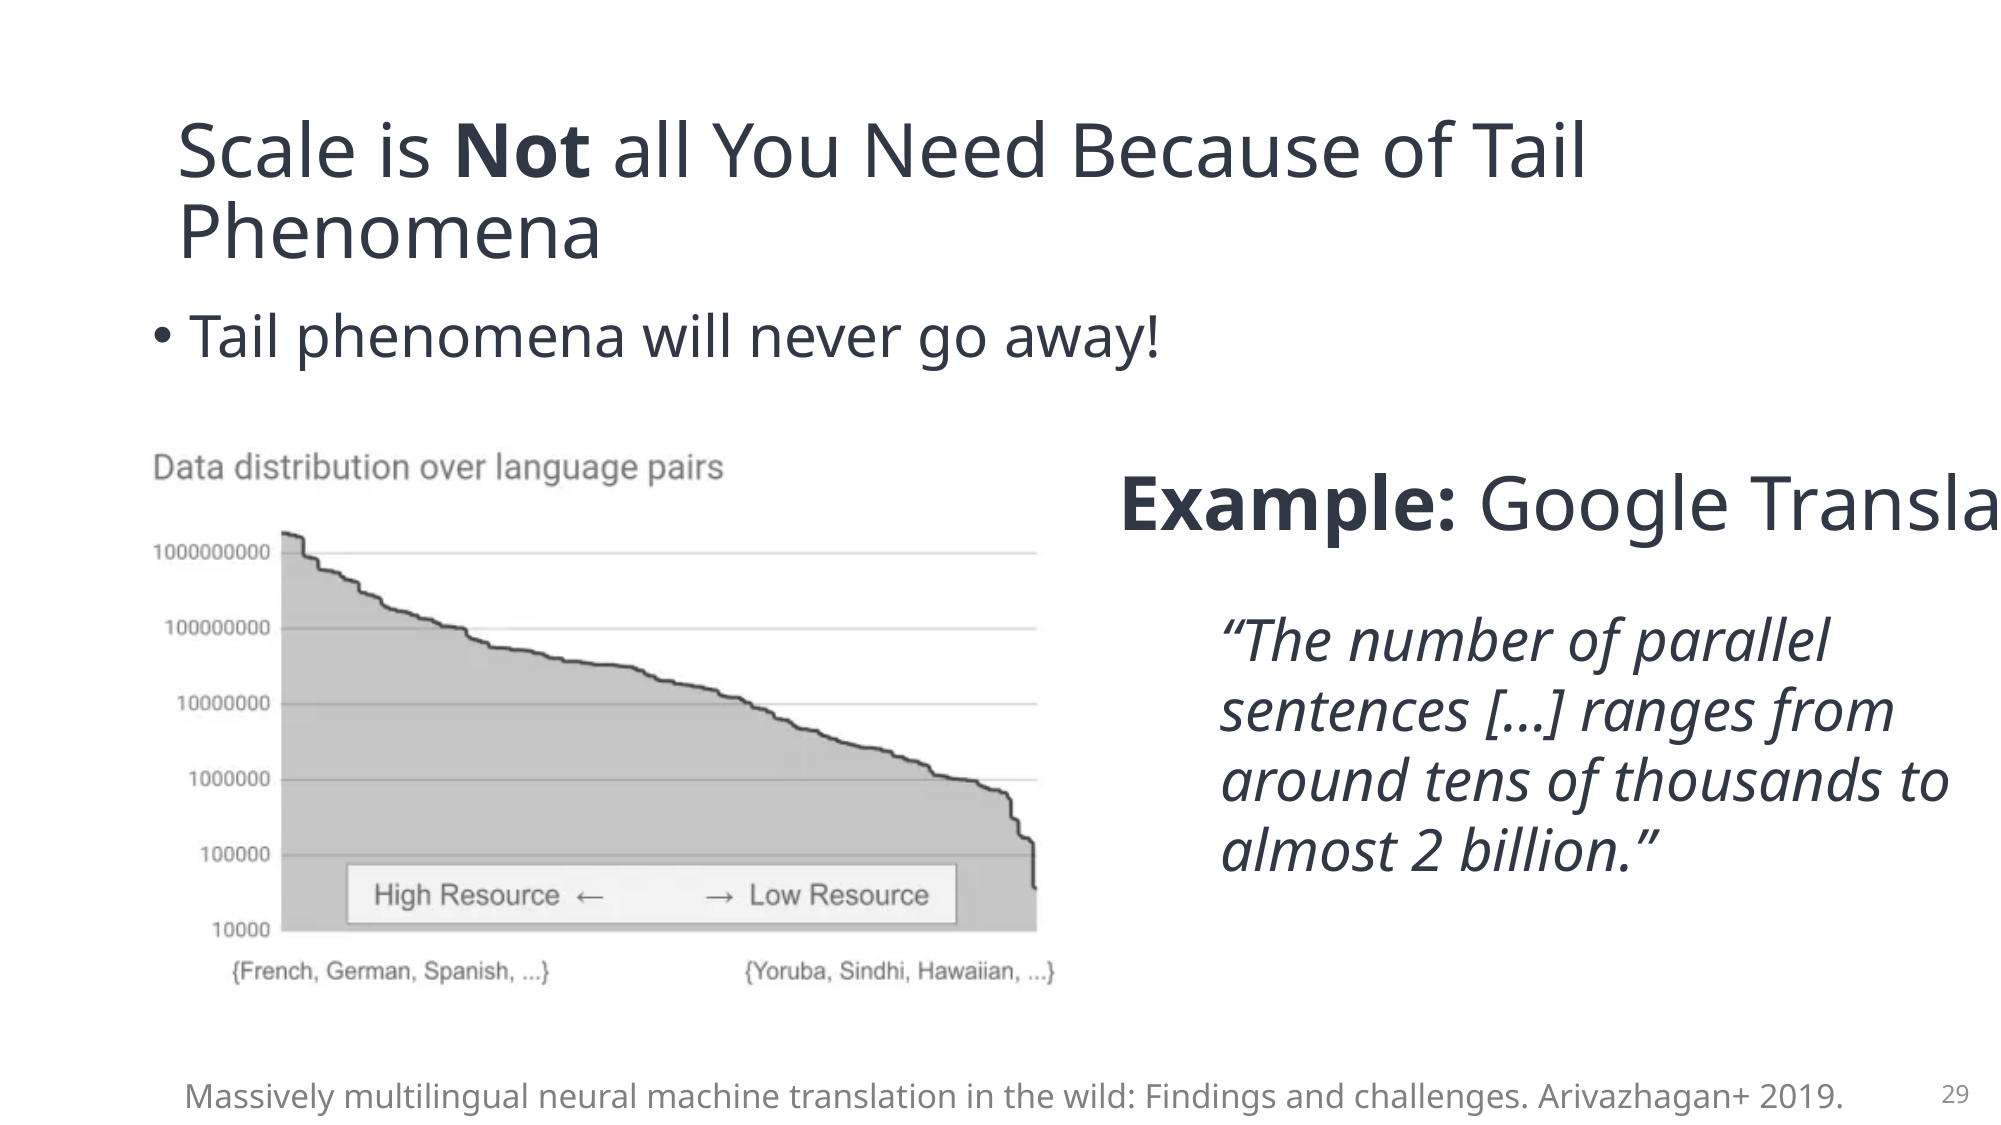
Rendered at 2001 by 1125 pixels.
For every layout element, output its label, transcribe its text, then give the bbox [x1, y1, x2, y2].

text_box “The number of parallel sentences […] ranges from around tens of thousands to almost 2 billion.” [1205, 595, 2000, 890]
slide_number 29 [1912, 1065, 2000, 1125]
picture [95, 420, 1146, 1018]
text_box Massively multilingual neural machine translation in the wild: Findings and challenges. Arivazhagan+ 2019. [135, 1068, 1897, 1123]
list Tail phenomena will never go away! [1146, 554, 1863, 1014]
text_box Scale is Not all You Need Because of Tail Phenomena [162, 84, 1888, 303]
list Tail phenomena will never go away! [137, 299, 1863, 448]
text_box Example: Google Translate [1146, 448, 2000, 554]
